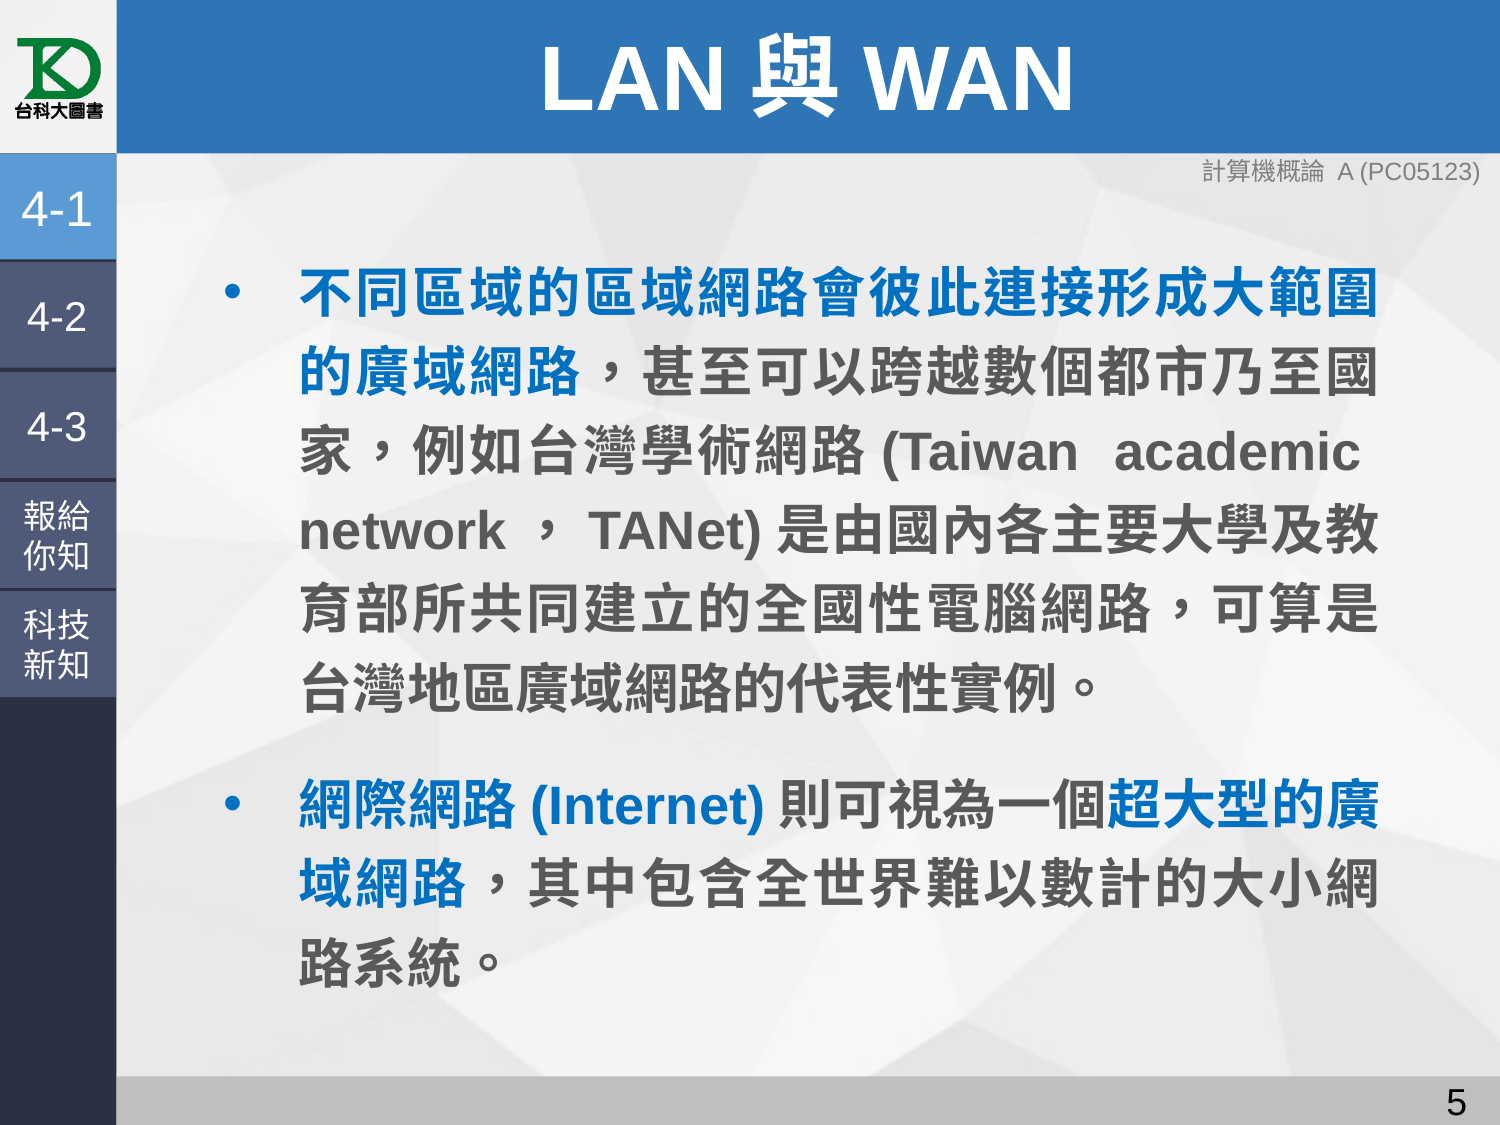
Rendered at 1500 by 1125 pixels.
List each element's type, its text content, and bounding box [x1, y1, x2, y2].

title LAN與WAN [116, 4, 1500, 158]
text_box 4-3 [0, 371, 117, 479]
text_box 科技 新知 [0, 590, 117, 698]
text_box 報給 你知 [0, 481, 117, 589]
slide_number 4 [1323, 1070, 1482, 1125]
list 不同區域的區域網路會彼此連接形成大範圍的廣域網路，甚至可以跨越數個都市乃至國家，例如台灣學術網路(Taiwan academic network，TANet)是由國內各主要大學及教育部所共同建立的全國性電腦網路，可算是台灣地區廣域網路的代表性實例。 網際網路(Internet)則可視為一個超大型的廣域網路，其中包含全世界難以數計的大小網路系統。 [208, 236, 1396, 1125]
text_box 4-2 [0, 261, 117, 369]
text_box 4-1 [0, 153, 117, 261]
picture [0, 0, 116, 153]
picture [117, 158, 1500, 1076]
